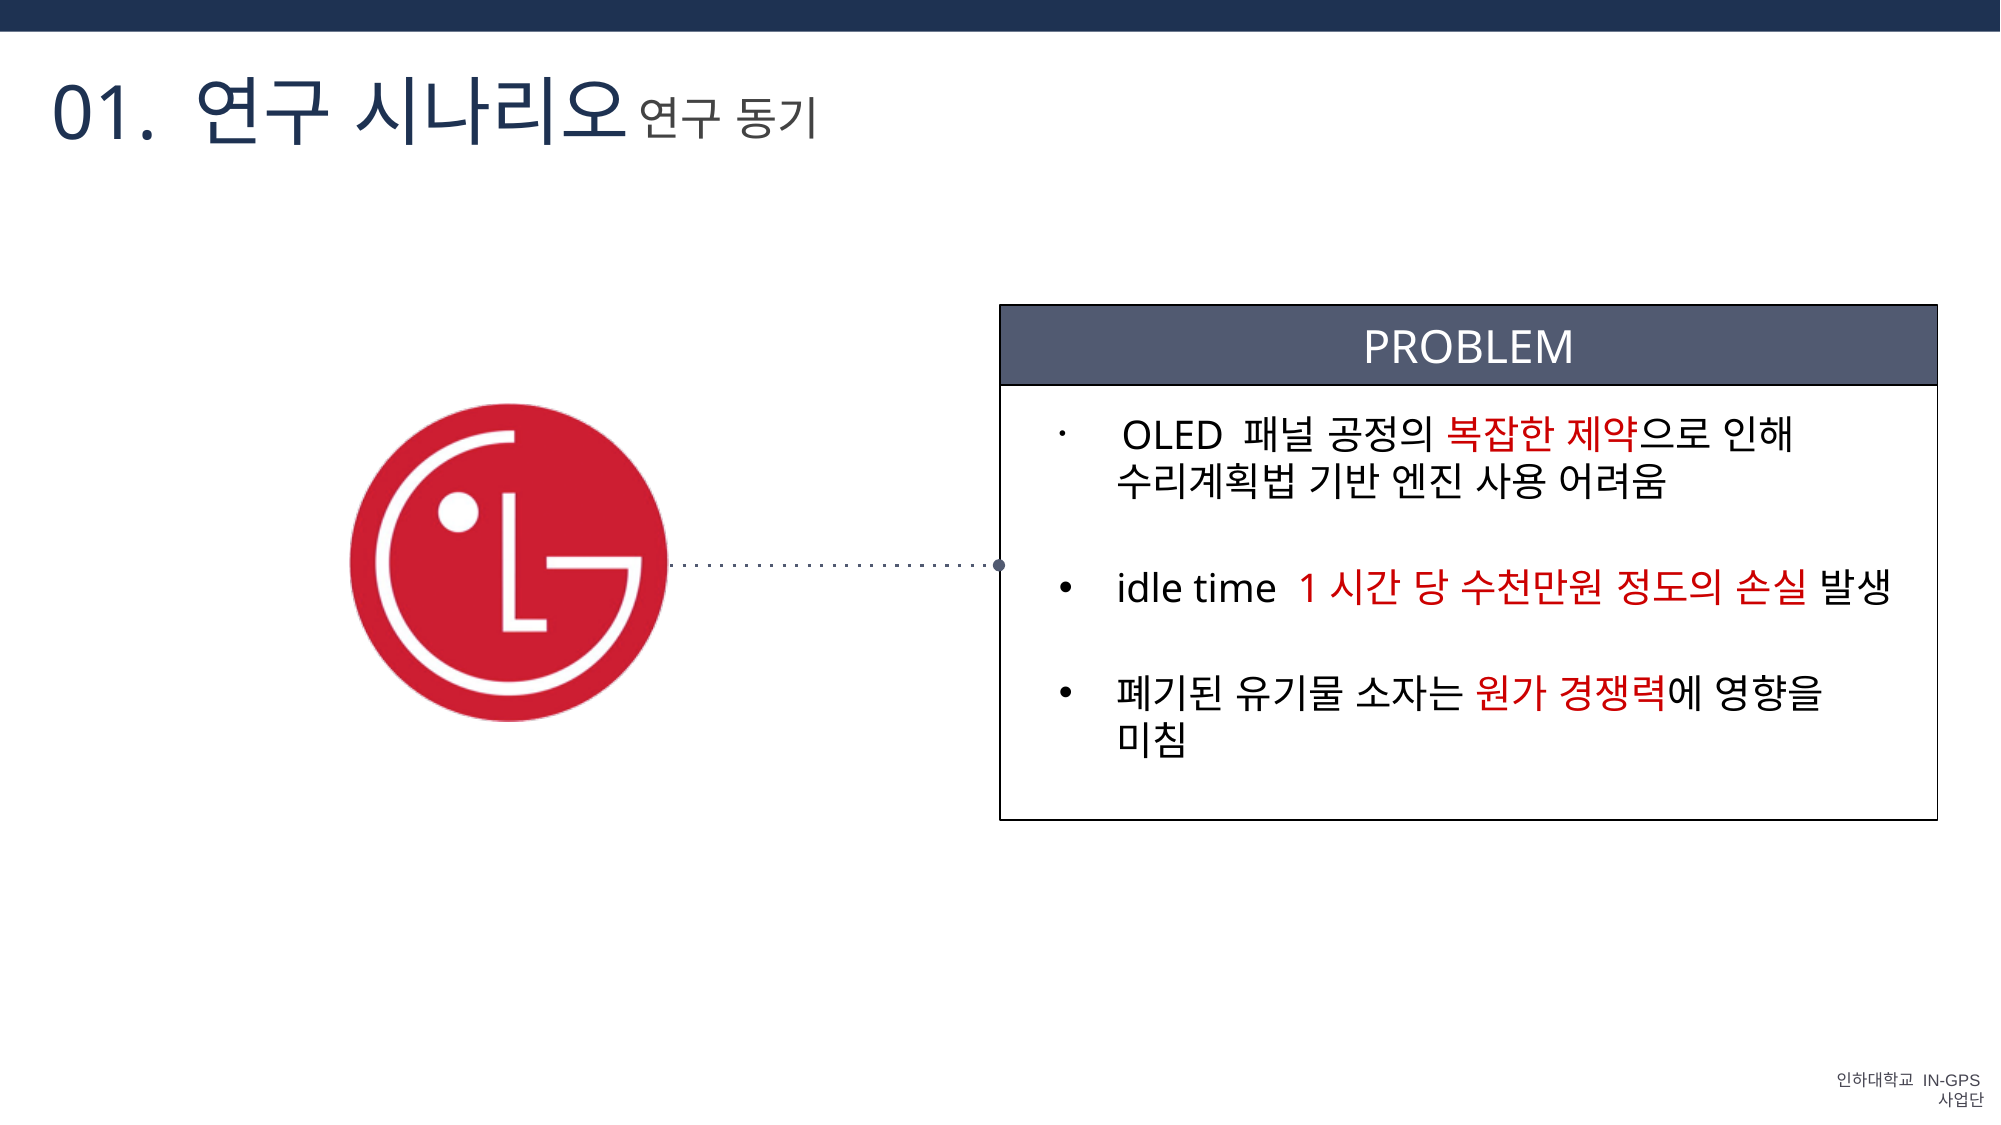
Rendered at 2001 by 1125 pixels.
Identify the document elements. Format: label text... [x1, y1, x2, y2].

text_box 연구 동기 [623, 74, 1249, 160]
text_box 01. 연구 시나리오 [36, 56, 676, 162]
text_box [999, 304, 1938, 821]
text_box [0, 0, 2000, 32]
picture [349, 402, 669, 723]
